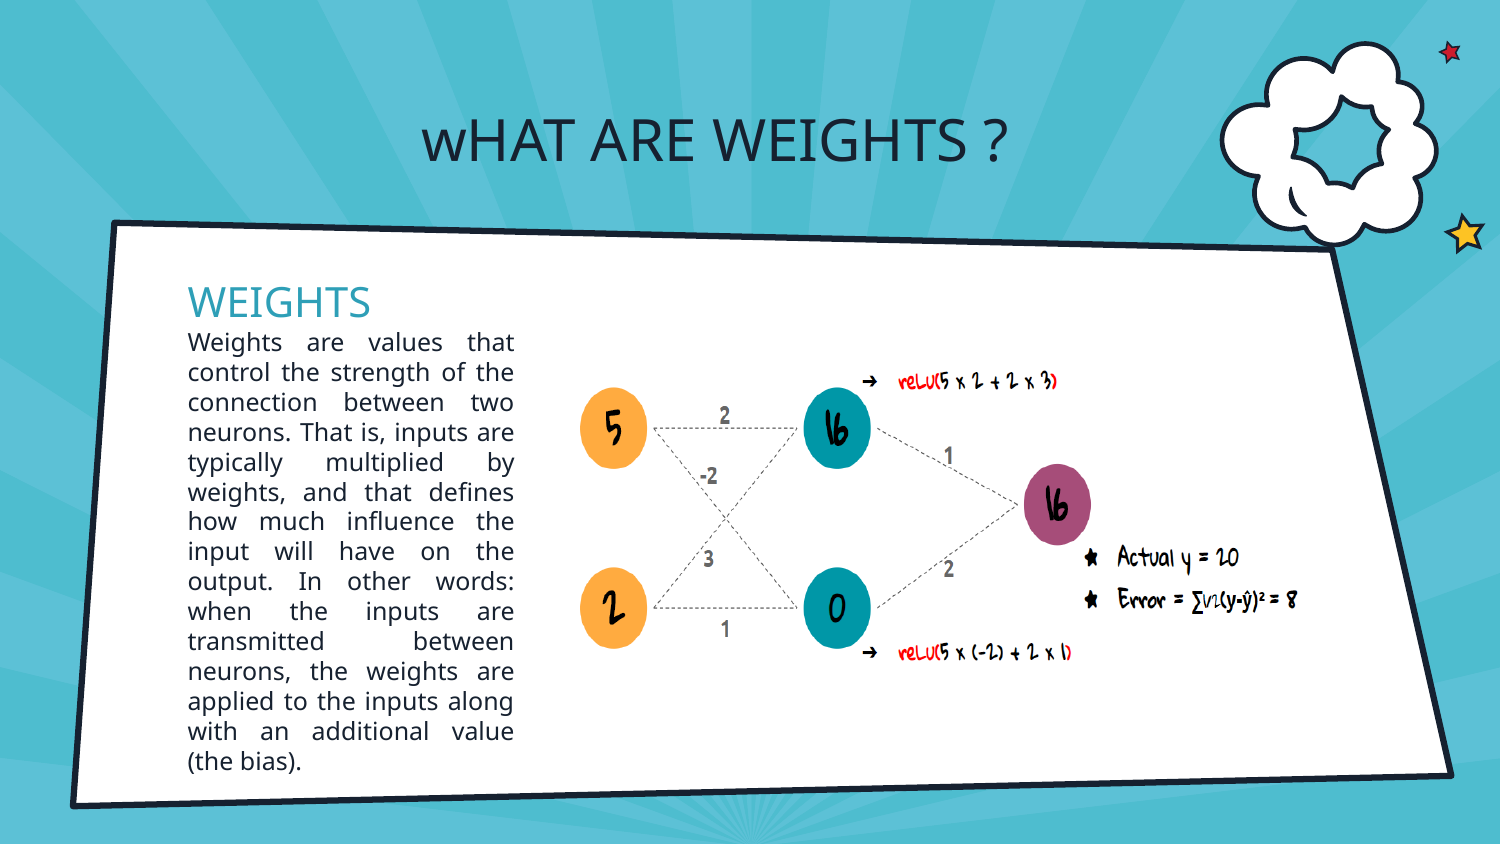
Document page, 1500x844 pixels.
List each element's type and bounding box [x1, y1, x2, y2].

picture [555, 352, 1319, 689]
text_box [1217, 41, 1483, 252]
text_box [0, 0, 1500, 844]
